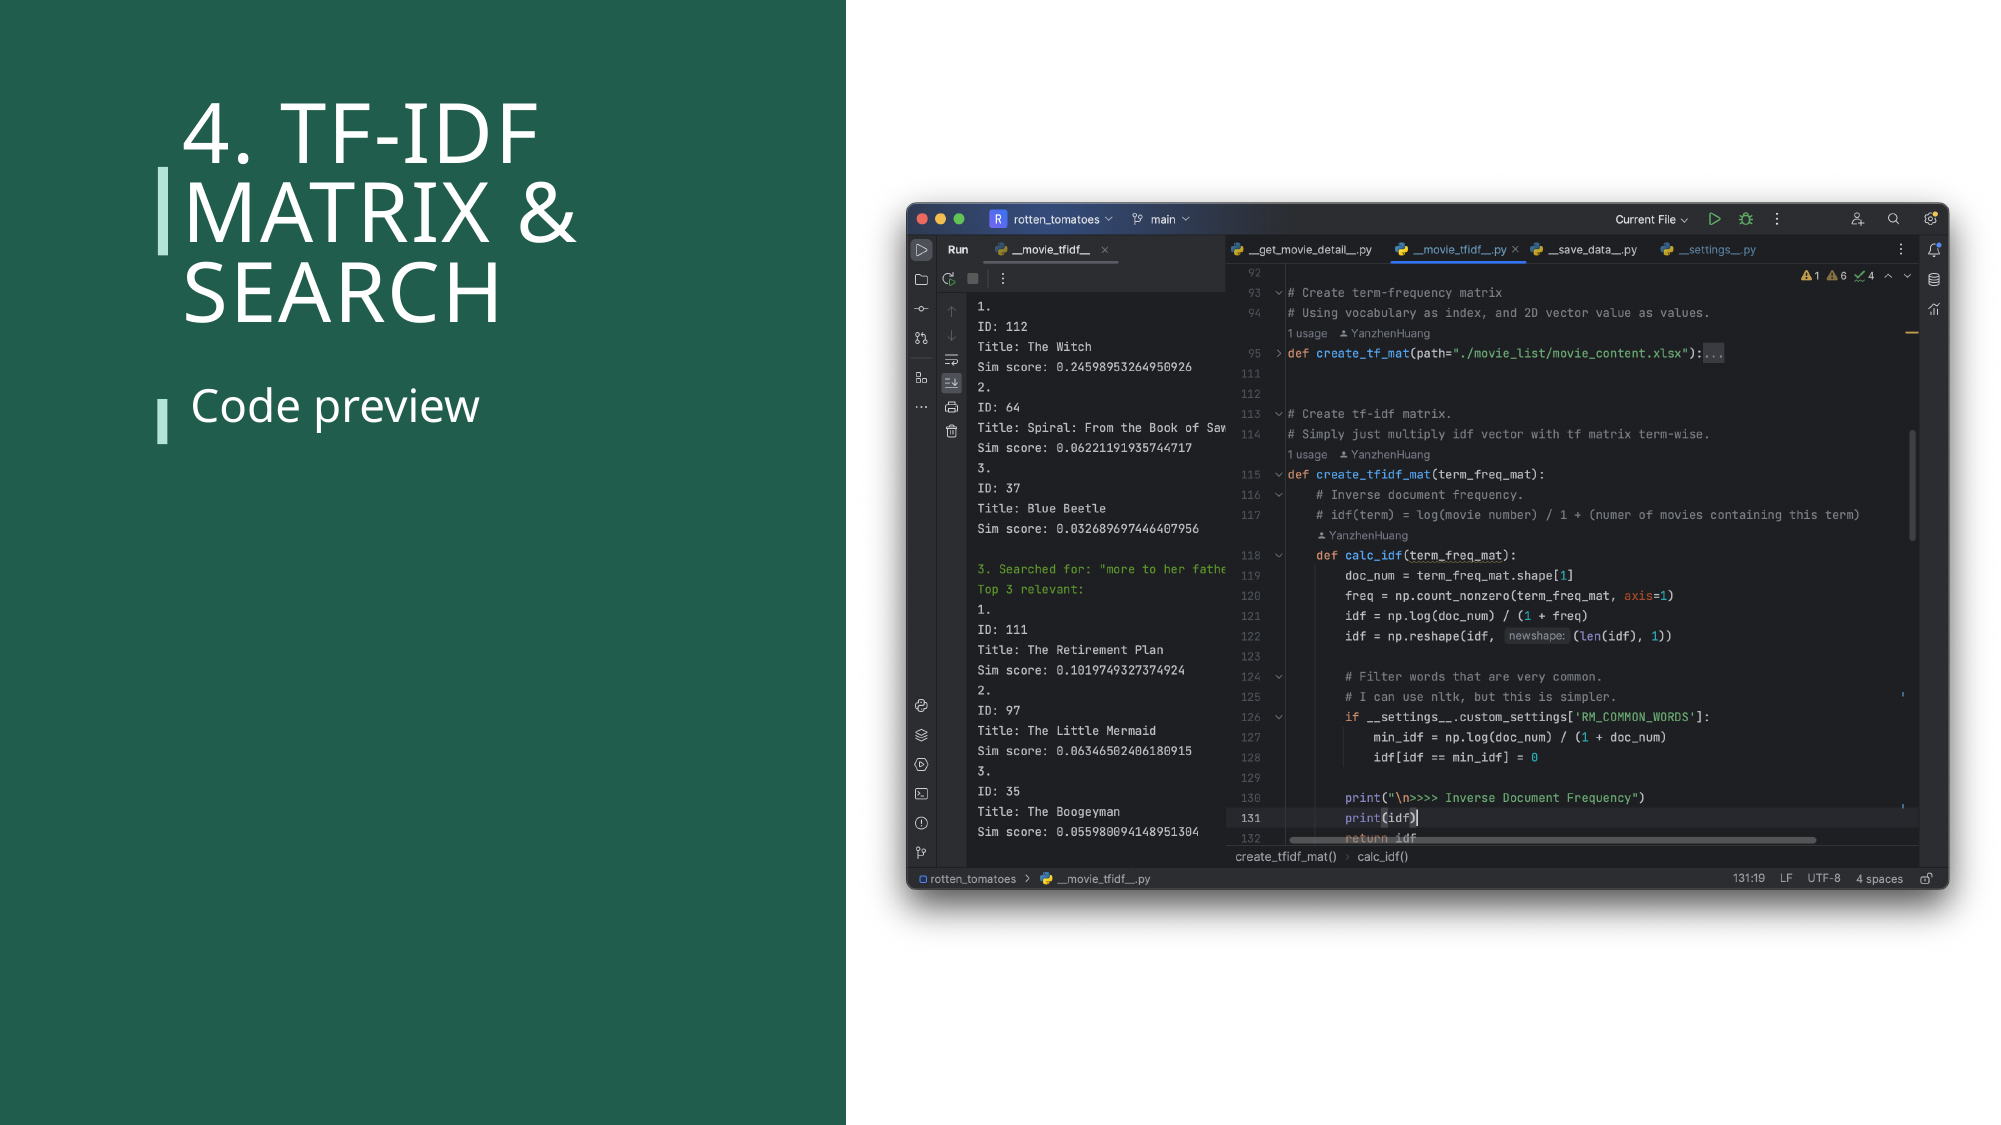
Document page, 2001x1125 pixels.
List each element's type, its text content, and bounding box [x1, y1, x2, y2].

title 4. TF-IDF Matrix & Search [168, 96, 795, 342]
list Code preview [168, 375, 810, 1035]
picture [855, 168, 2000, 957]
